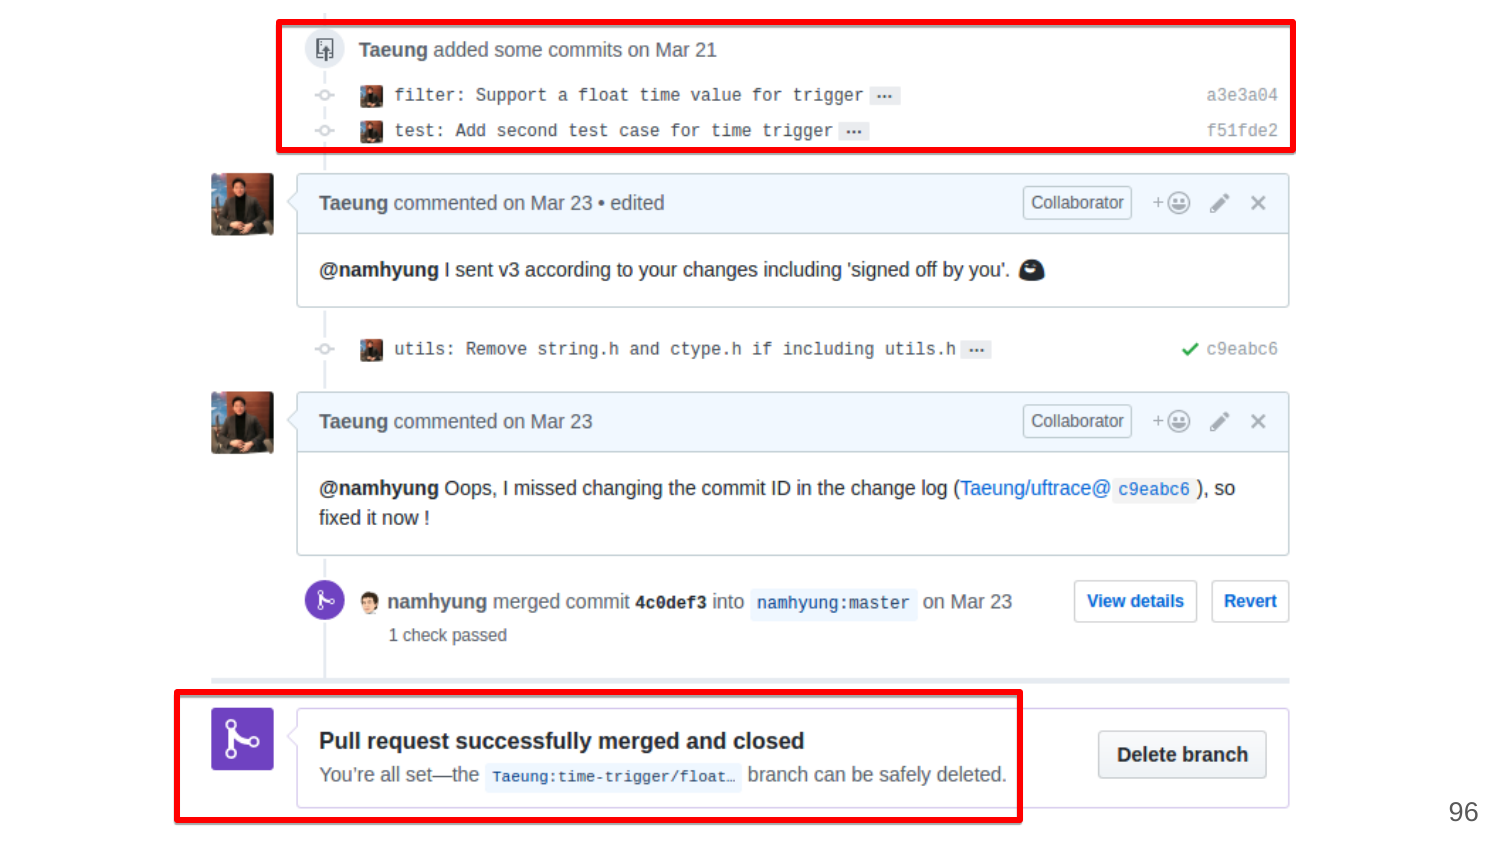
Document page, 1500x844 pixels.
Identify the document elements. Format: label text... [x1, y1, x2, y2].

slide_number ‹#› [1403, 779, 1494, 844]
picture [176, 13, 1311, 821]
